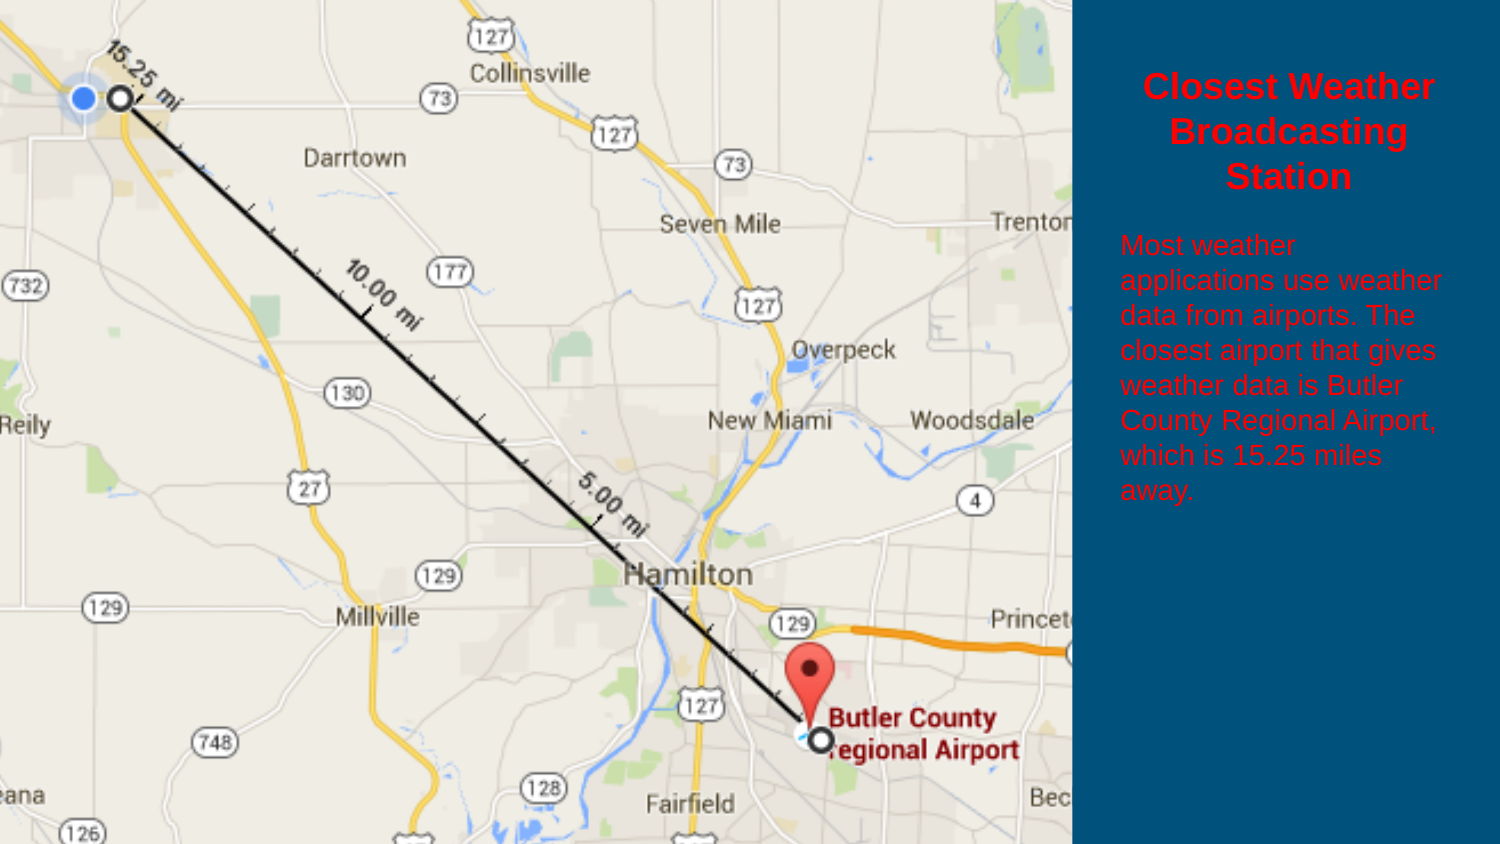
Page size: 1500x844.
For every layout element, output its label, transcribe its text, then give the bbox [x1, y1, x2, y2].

text_box Closest Weather Broadcasting Station [1126, 47, 1453, 176]
text_box Most weather applications use weather data from airports. The closest airport that gives weather data is Butler County Regional Airport, which is 15.25 miles away. [1105, 176, 1474, 821]
picture [0, 0, 1072, 844]
